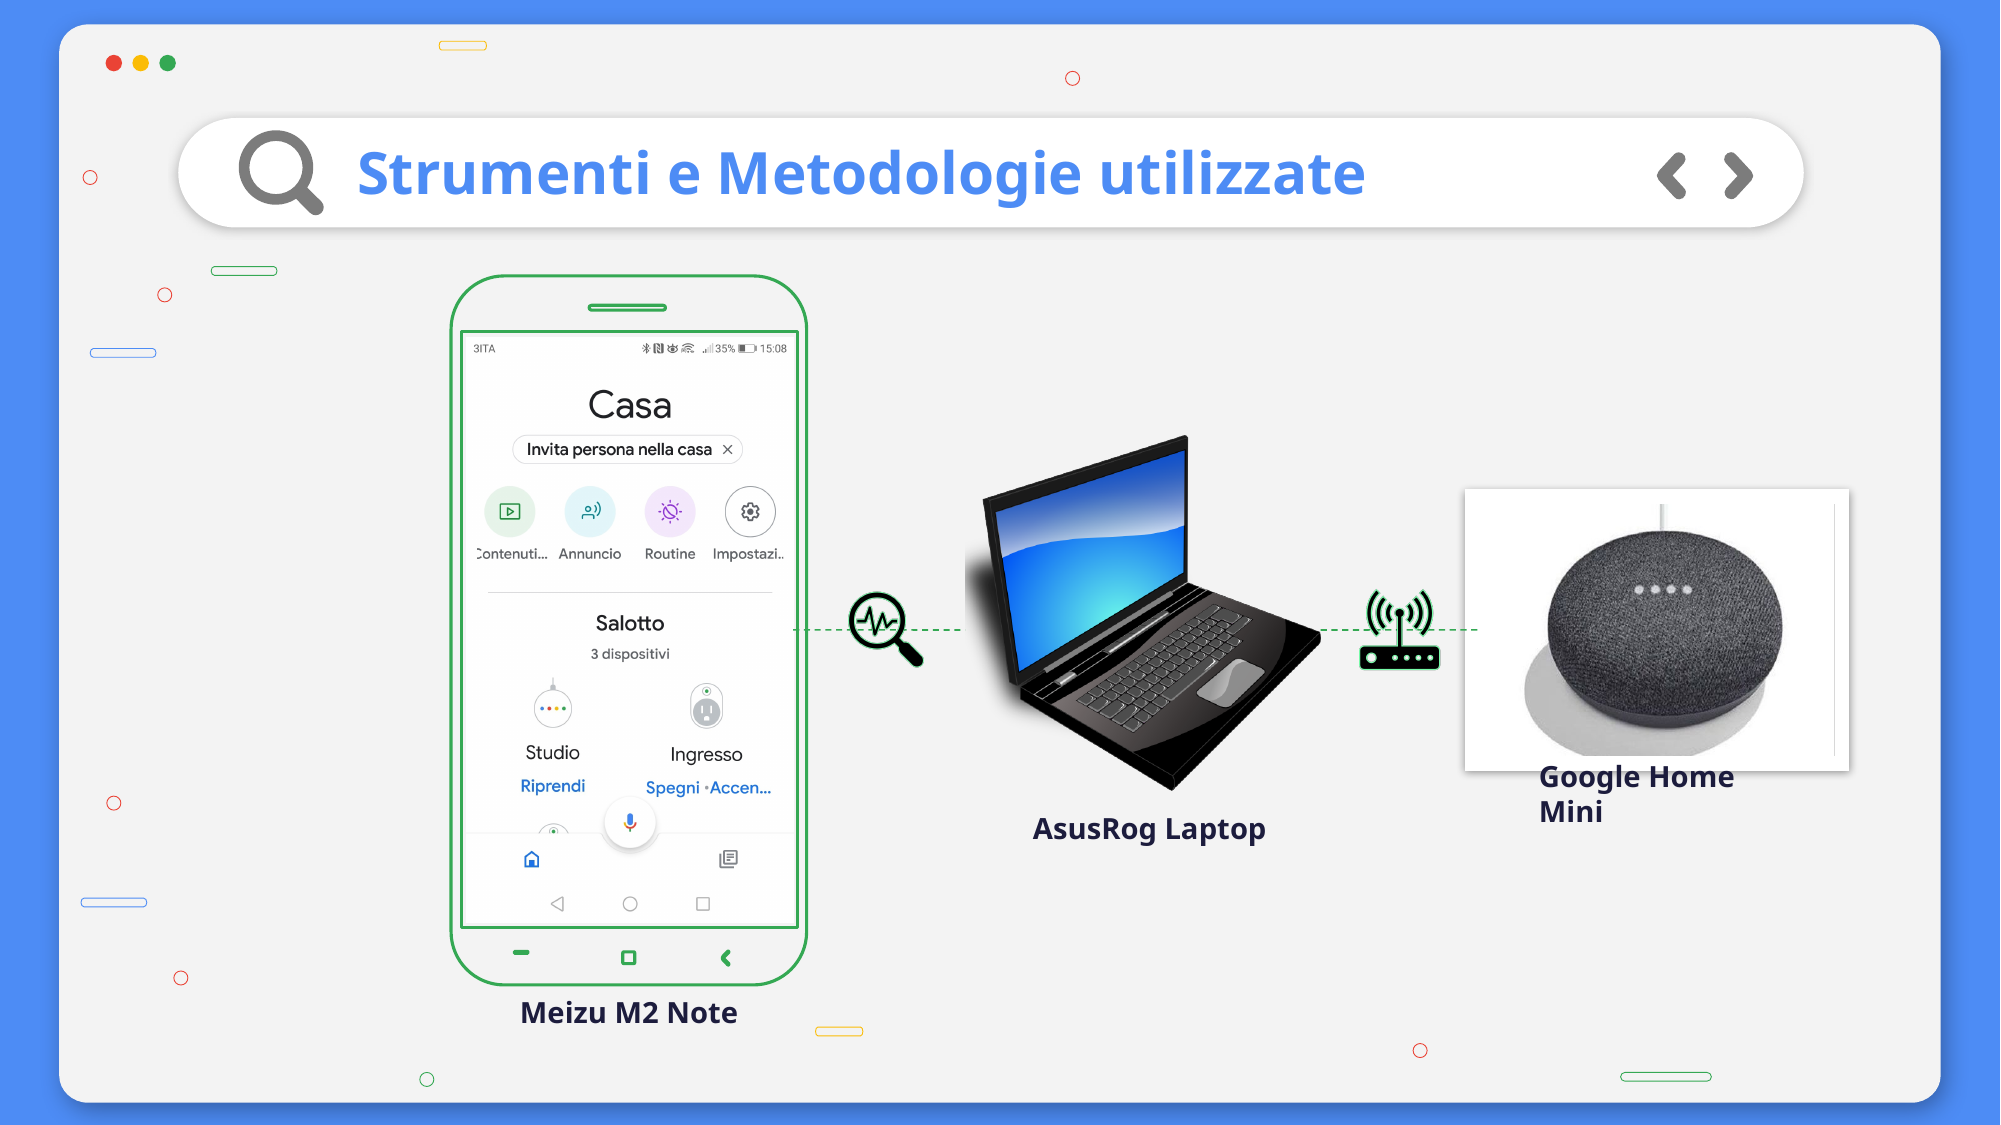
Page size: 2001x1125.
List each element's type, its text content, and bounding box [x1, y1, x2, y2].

picture [841, 584, 932, 676]
picture [964, 435, 1321, 791]
picture [1343, 573, 1457, 687]
text_box Google Home Mini [1518, 765, 1827, 829]
picture [1478, 503, 1835, 757]
picture [466, 337, 794, 923]
text_box [1724, 152, 1754, 200]
title Strumenti e Metodologie utilizzate [337, 118, 1756, 224]
text_box AsusRog Laptop [1012, 798, 1298, 864]
text_box Meizu M2 Note [500, 977, 760, 1048]
text_box [1656, 152, 1686, 200]
text_box [451, 275, 807, 985]
